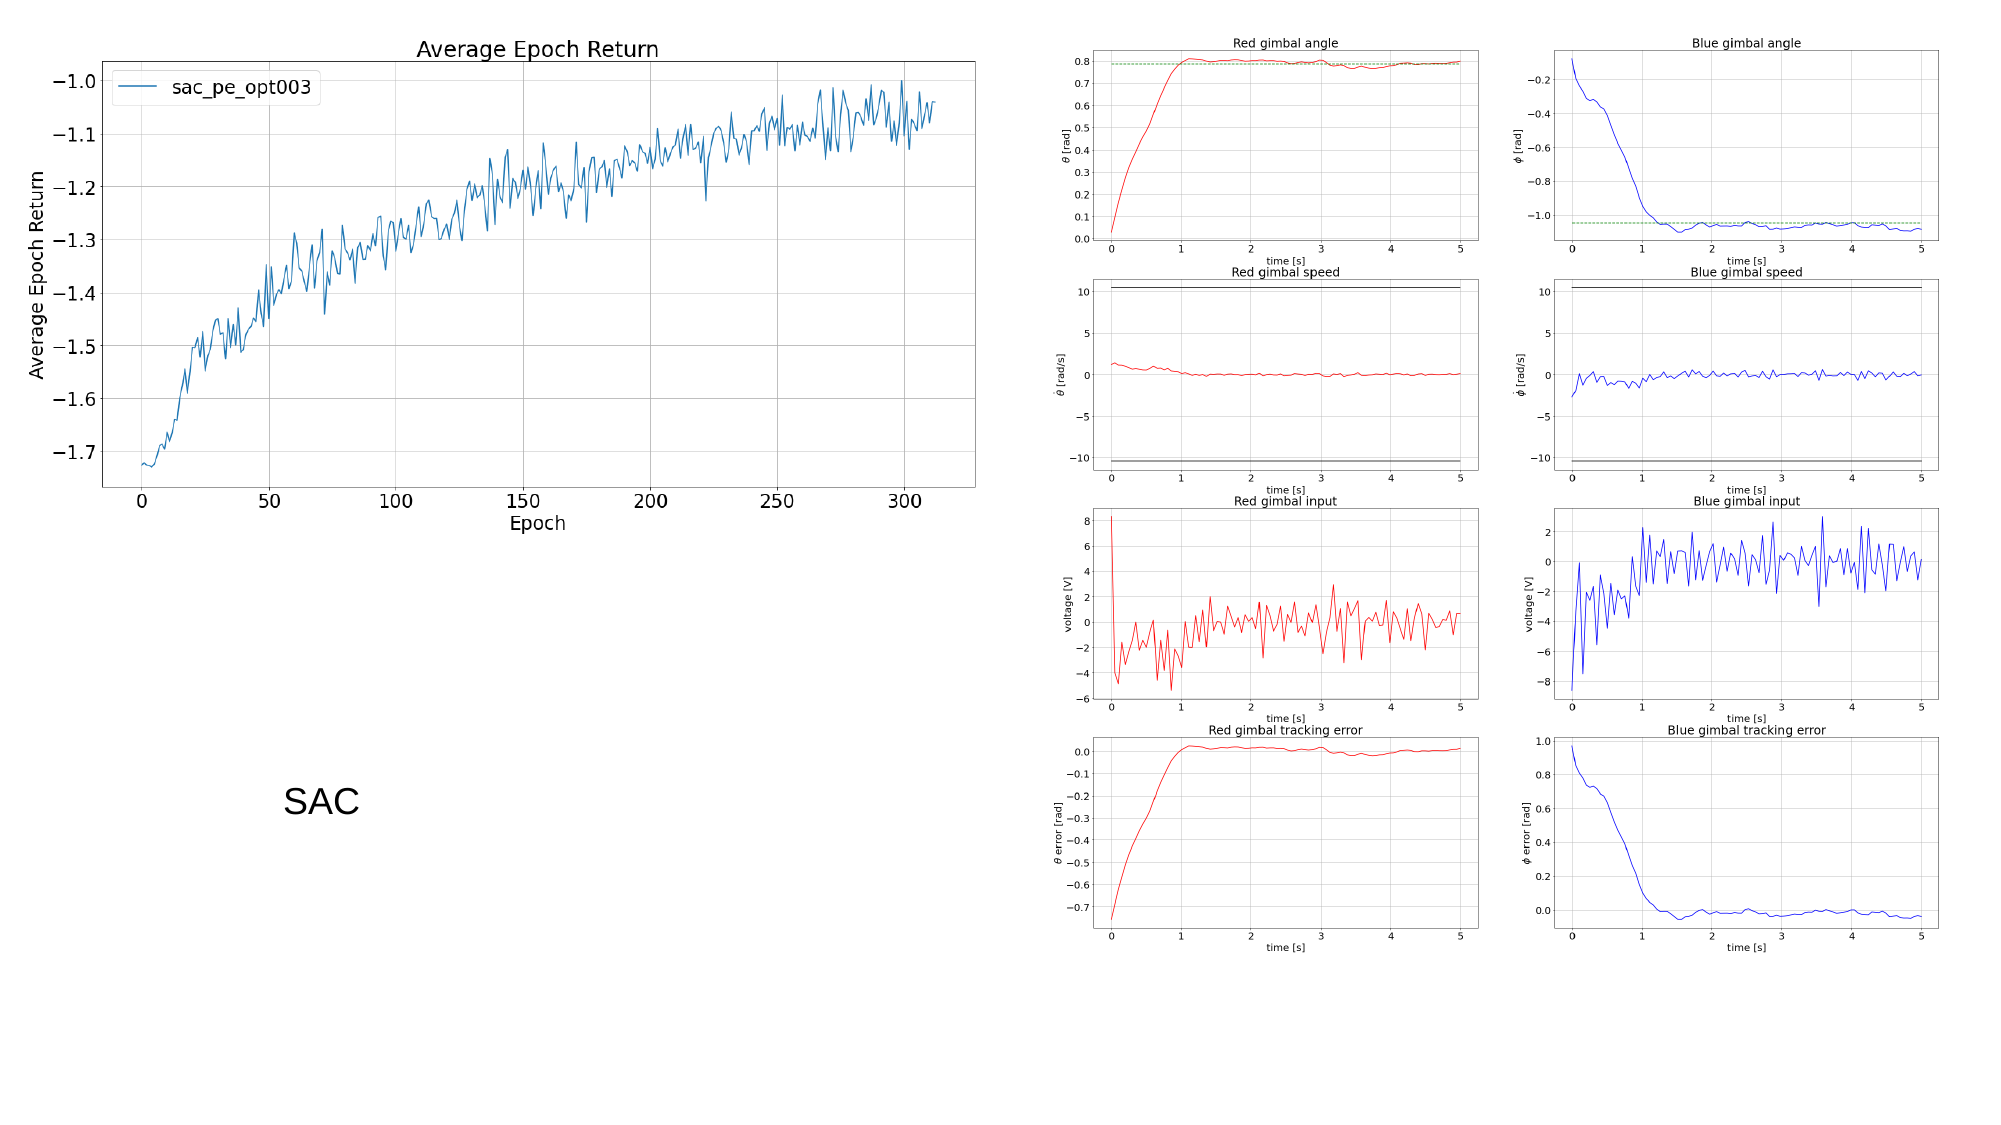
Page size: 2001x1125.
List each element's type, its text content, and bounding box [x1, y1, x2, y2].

picture [22, 34, 979, 538]
picture [1049, 34, 1942, 956]
text_box SAC [268, 769, 493, 830]
